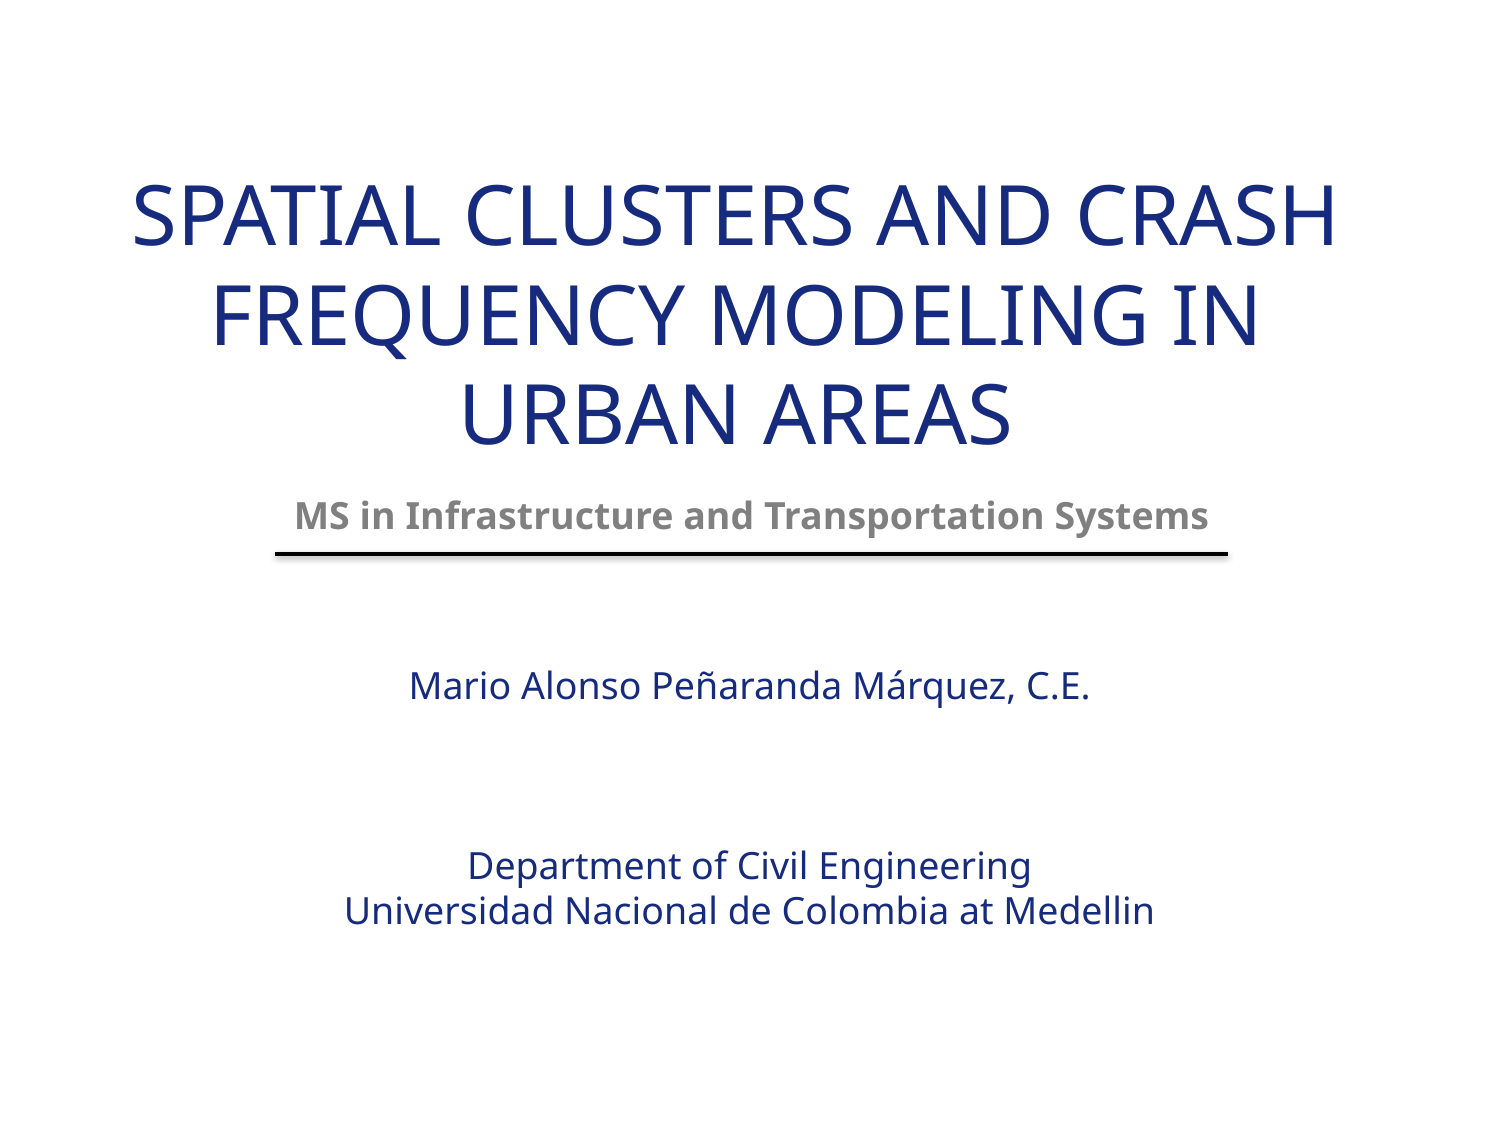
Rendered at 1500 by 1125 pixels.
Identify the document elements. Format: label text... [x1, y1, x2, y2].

text_box MS in Infrastructure and Transportation Systems [203, 484, 1301, 545]
text_box Mario Alonso Peñaranda Márquez, C.E. Department of Civil Engineering Universidad Nacional de Colombia at Medellin [241, 646, 1259, 947]
text_box SPATIAL CLUSTERS AND CRASH FREQUENCY MODELING IN URBAN AREAS [44, 145, 1429, 479]
